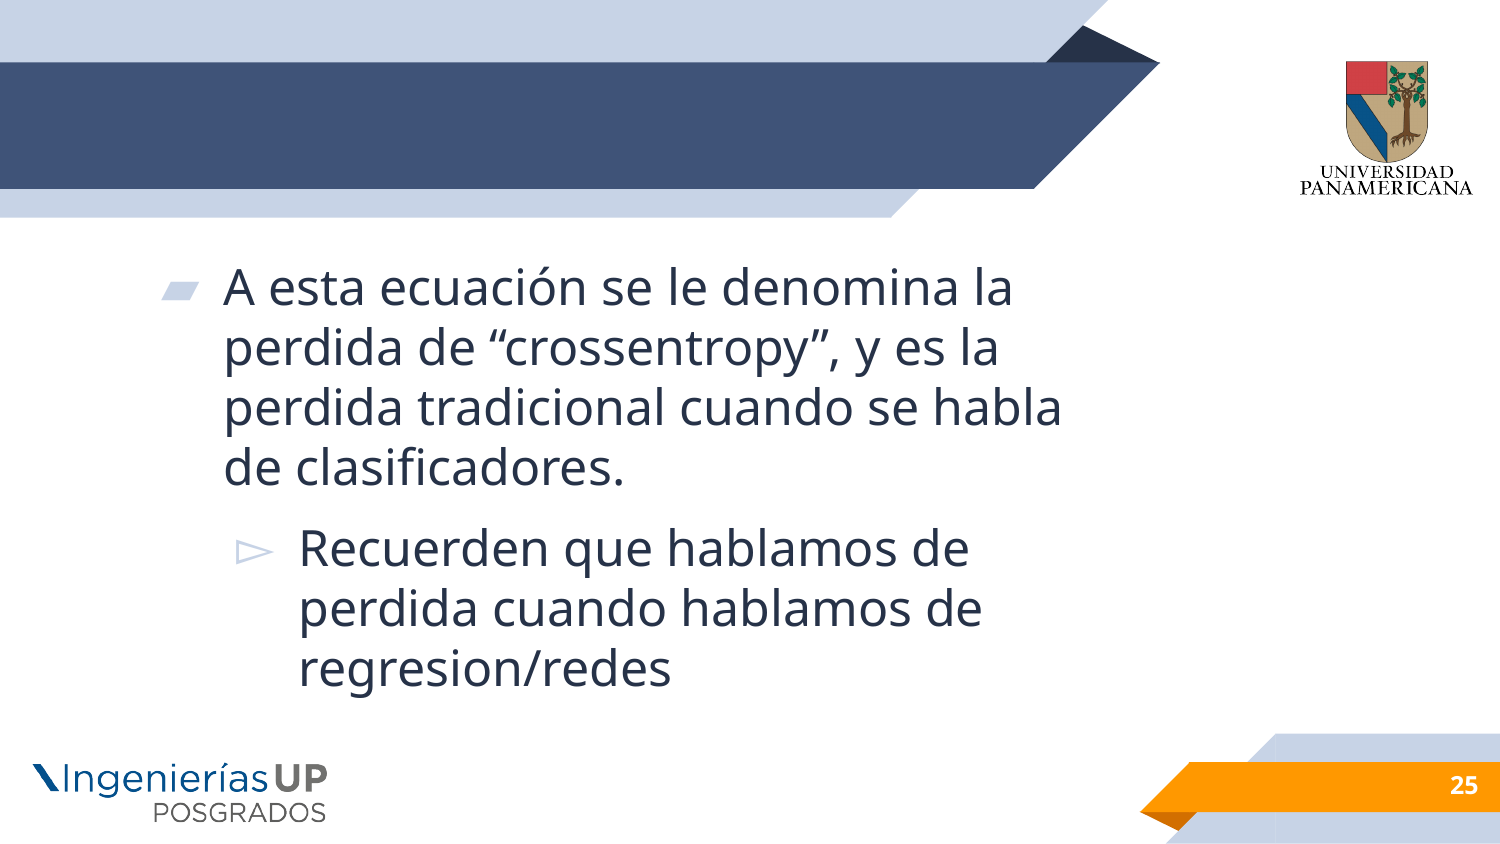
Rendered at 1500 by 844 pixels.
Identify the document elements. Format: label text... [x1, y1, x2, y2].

slide_number 25 [1249, 760, 1494, 813]
picture [15, 737, 344, 844]
picture [1286, 44, 1490, 210]
list A esta ecuación se le denomina la perdida de “crossentropy”, y es la perdida tradicional cuando se habla de clasificadores. Recuerden que hablamos de perdida cuando hablamos de regresion/redes [133, 217, 1140, 734]
